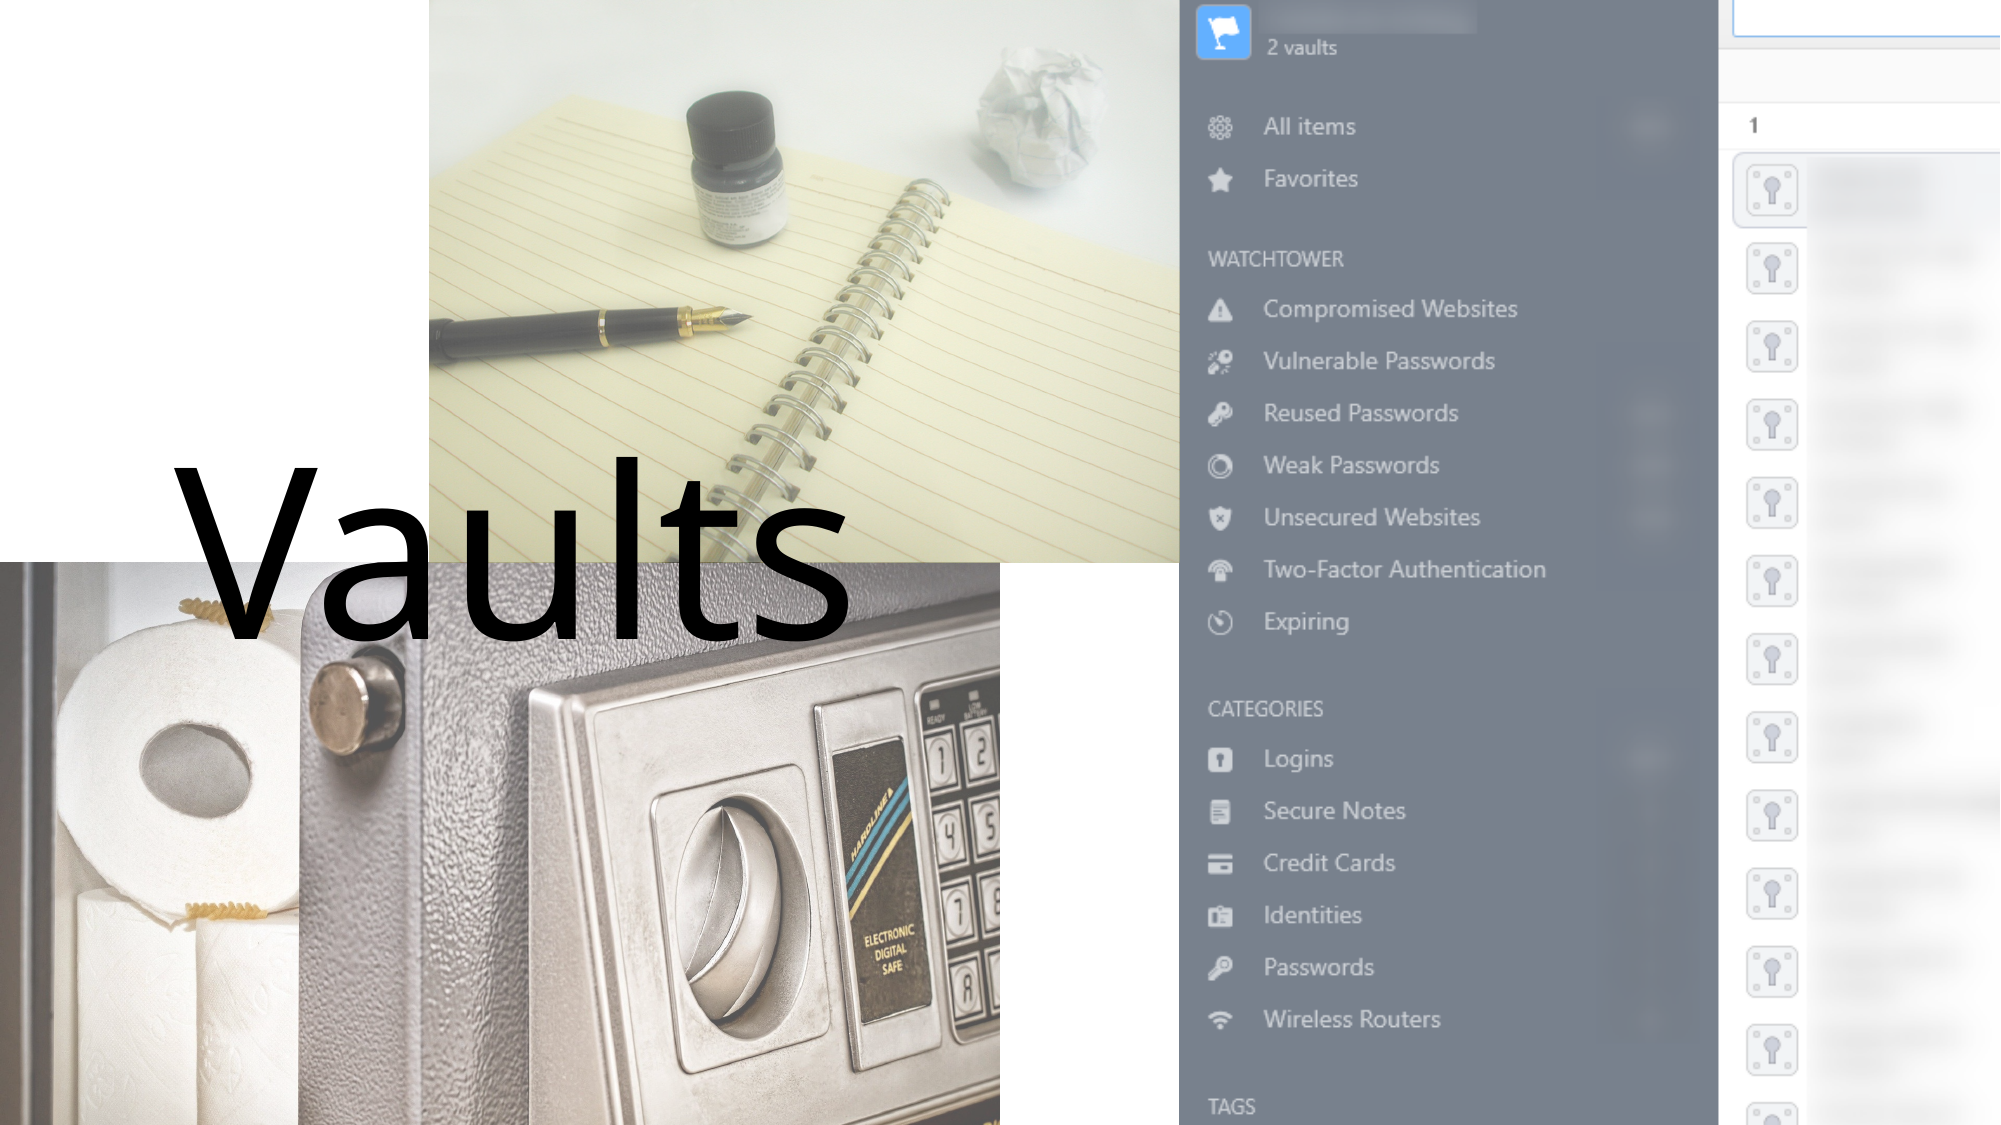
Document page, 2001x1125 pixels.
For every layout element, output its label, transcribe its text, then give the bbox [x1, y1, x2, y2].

picture [0, 0, 2000, 1125]
title Vaults [159, 301, 429, 562]
